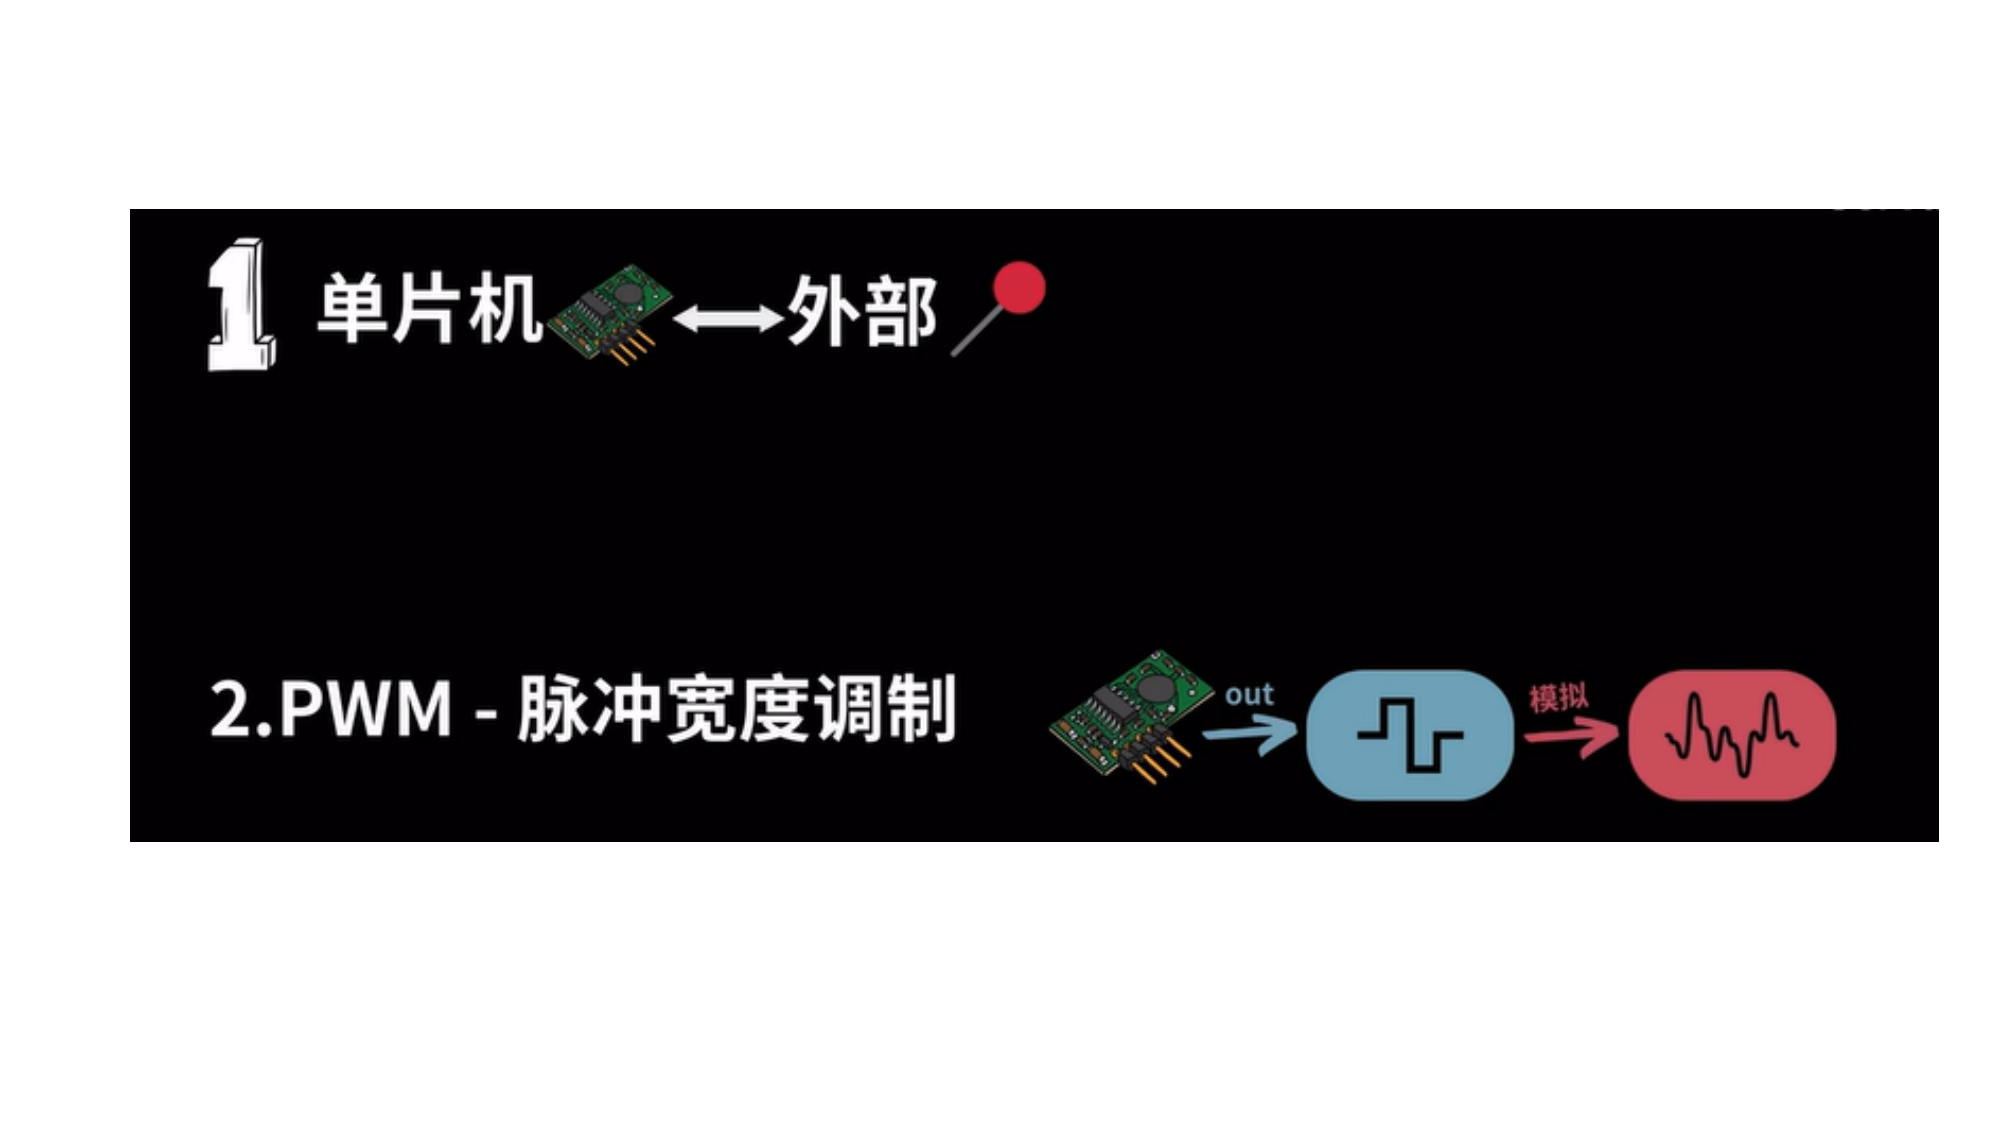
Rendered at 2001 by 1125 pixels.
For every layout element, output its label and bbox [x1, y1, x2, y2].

picture [130, 209, 1939, 842]
